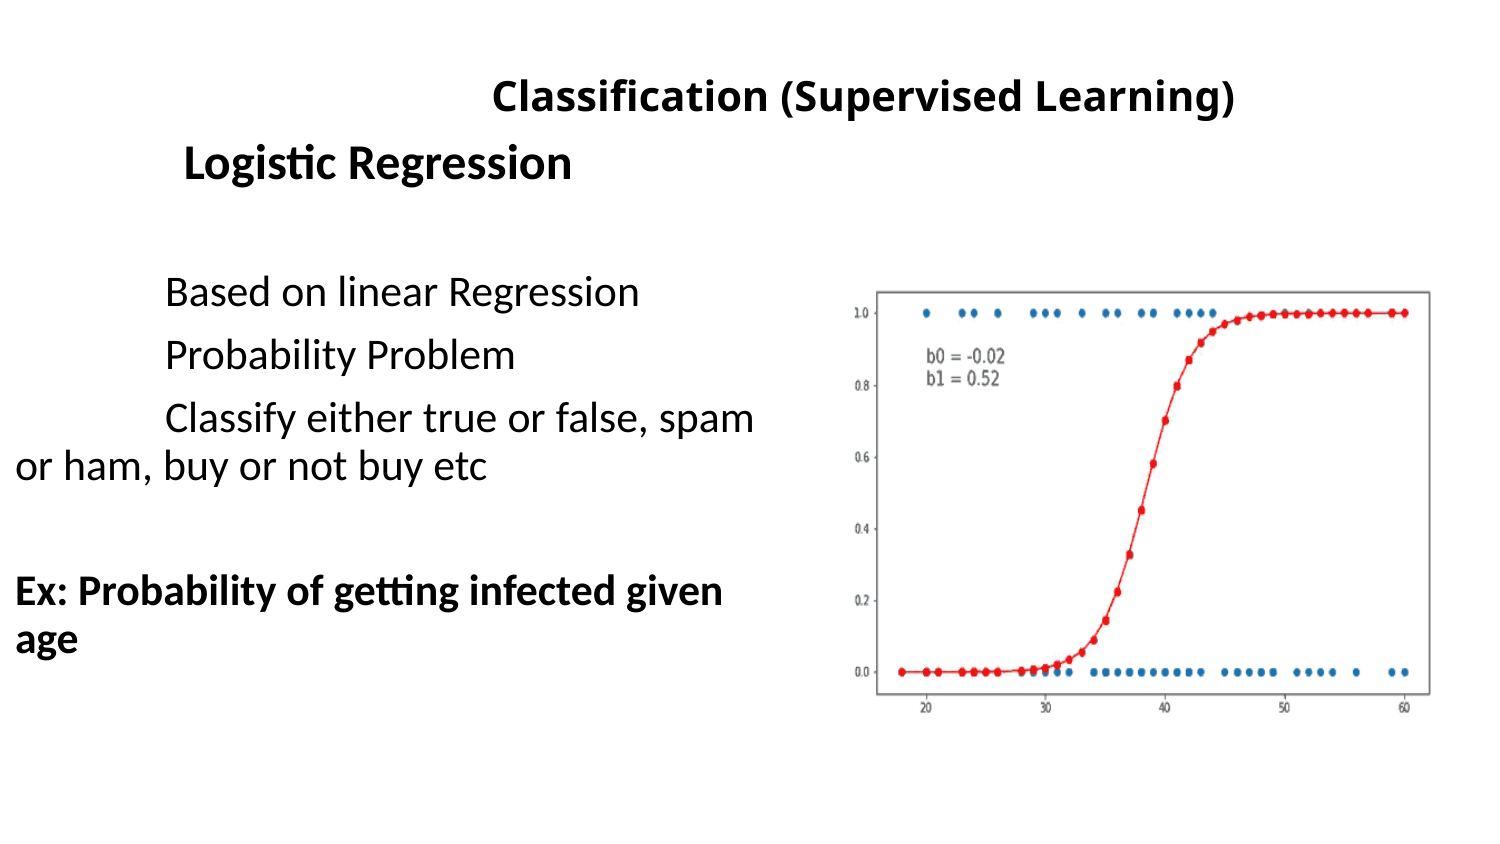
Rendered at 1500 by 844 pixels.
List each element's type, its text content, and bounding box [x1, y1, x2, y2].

list Logistic Regression Based on linear Regression Probability Problem Classify either true or false, spam or ham, buy or not buy etc Ex: Probability of getting infected given age [0, 129, 773, 760]
text_box [63, 295, 787, 394]
title Classification (Supervised Learning) [89, 16, 1384, 180]
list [787, 226, 1500, 760]
